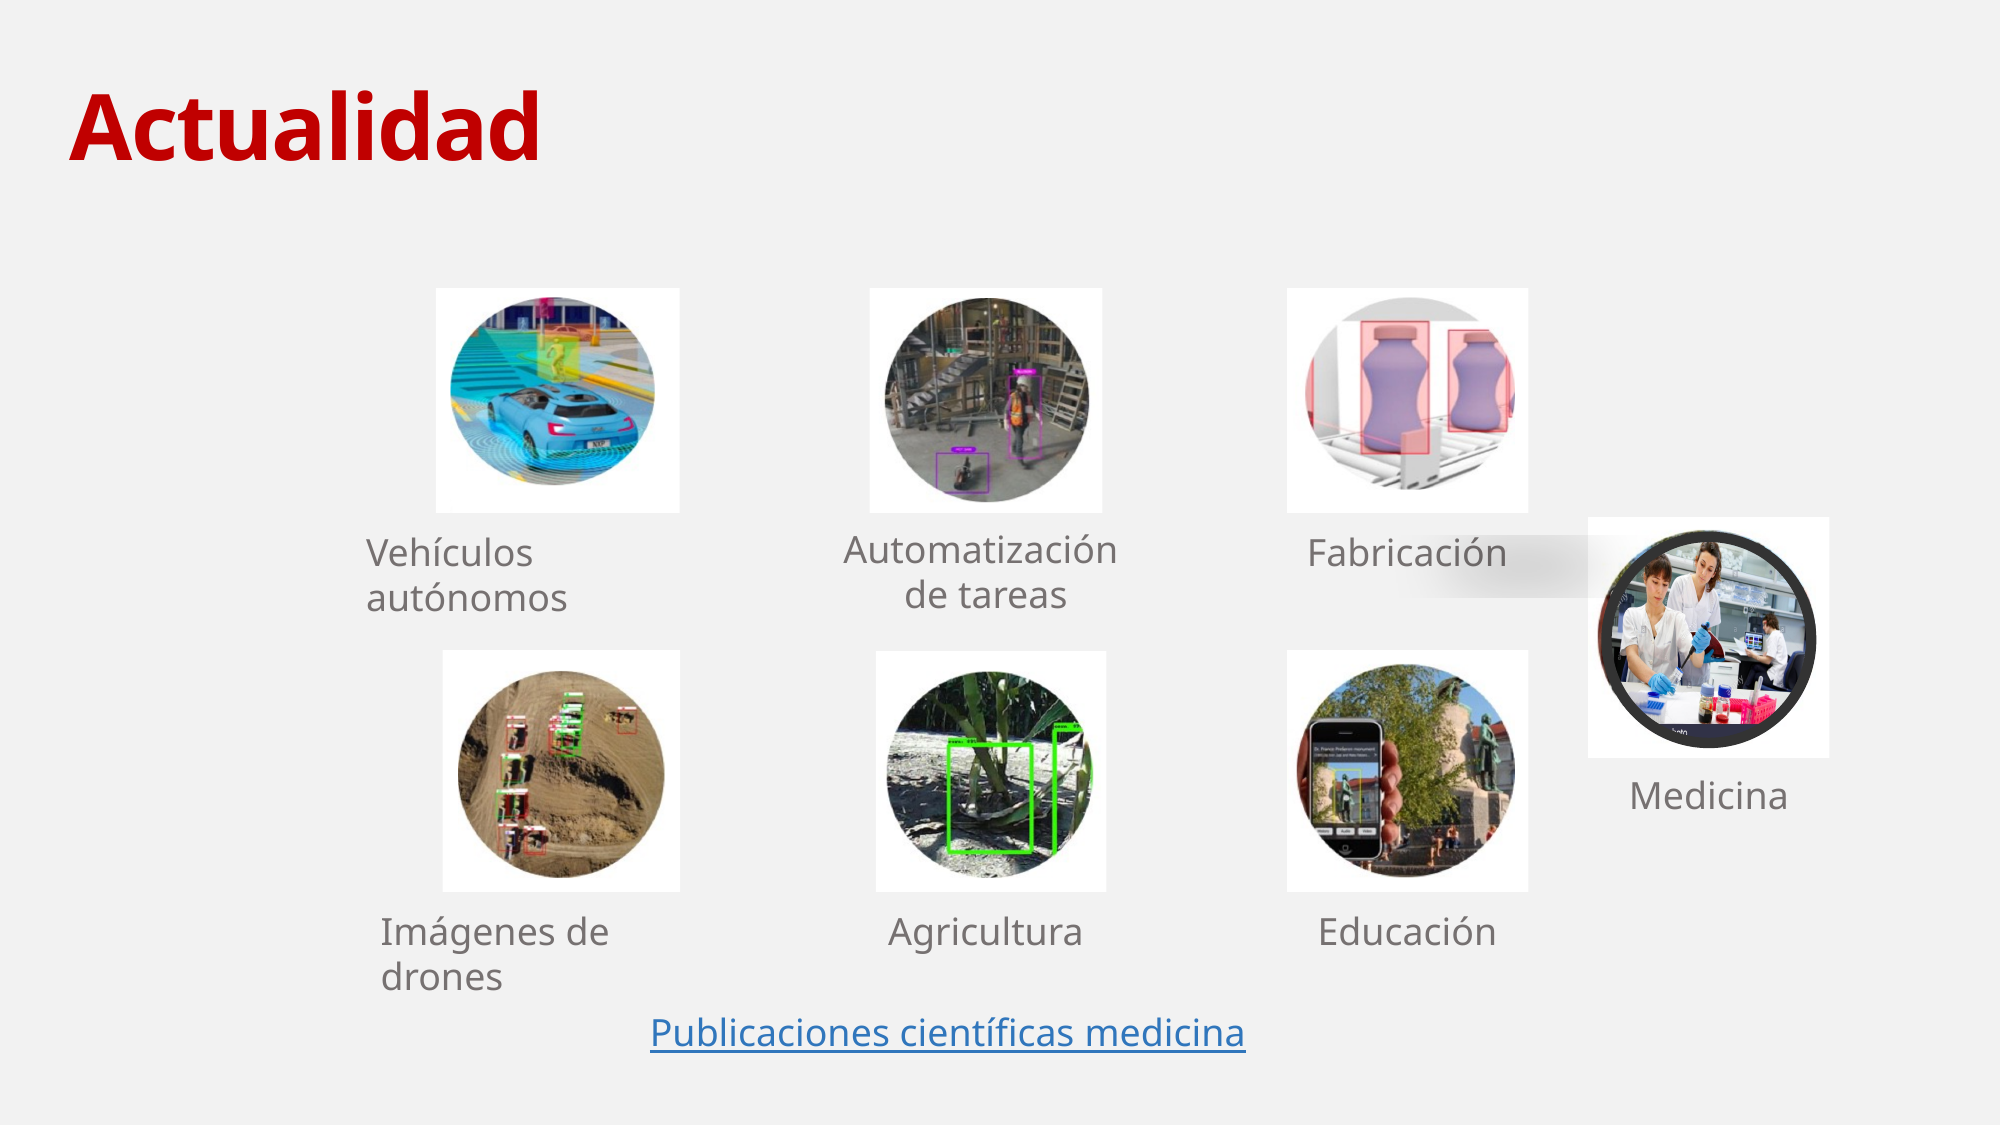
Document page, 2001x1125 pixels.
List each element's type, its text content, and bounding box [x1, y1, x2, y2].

picture [1286, 650, 1529, 892]
picture [875, 650, 1107, 892]
text_box Automatización de tareas [793, 518, 1178, 624]
picture [1286, 288, 1529, 513]
picture [1588, 516, 1830, 759]
title Actualidad [55, 53, 1945, 209]
text_box Educación [1215, 900, 1600, 961]
picture [435, 288, 680, 513]
picture [869, 288, 1103, 513]
text_box Agricultura [793, 900, 1178, 961]
text_box Publicaciones científicas medicina [635, 1002, 1346, 1068]
picture [442, 650, 681, 892]
text_box Fabricación [1215, 521, 1588, 581]
text_box Imágenes de drones [365, 900, 750, 1006]
text_box Medicina [1529, 764, 1901, 825]
text_box Vehículos autónomos [351, 521, 736, 626]
